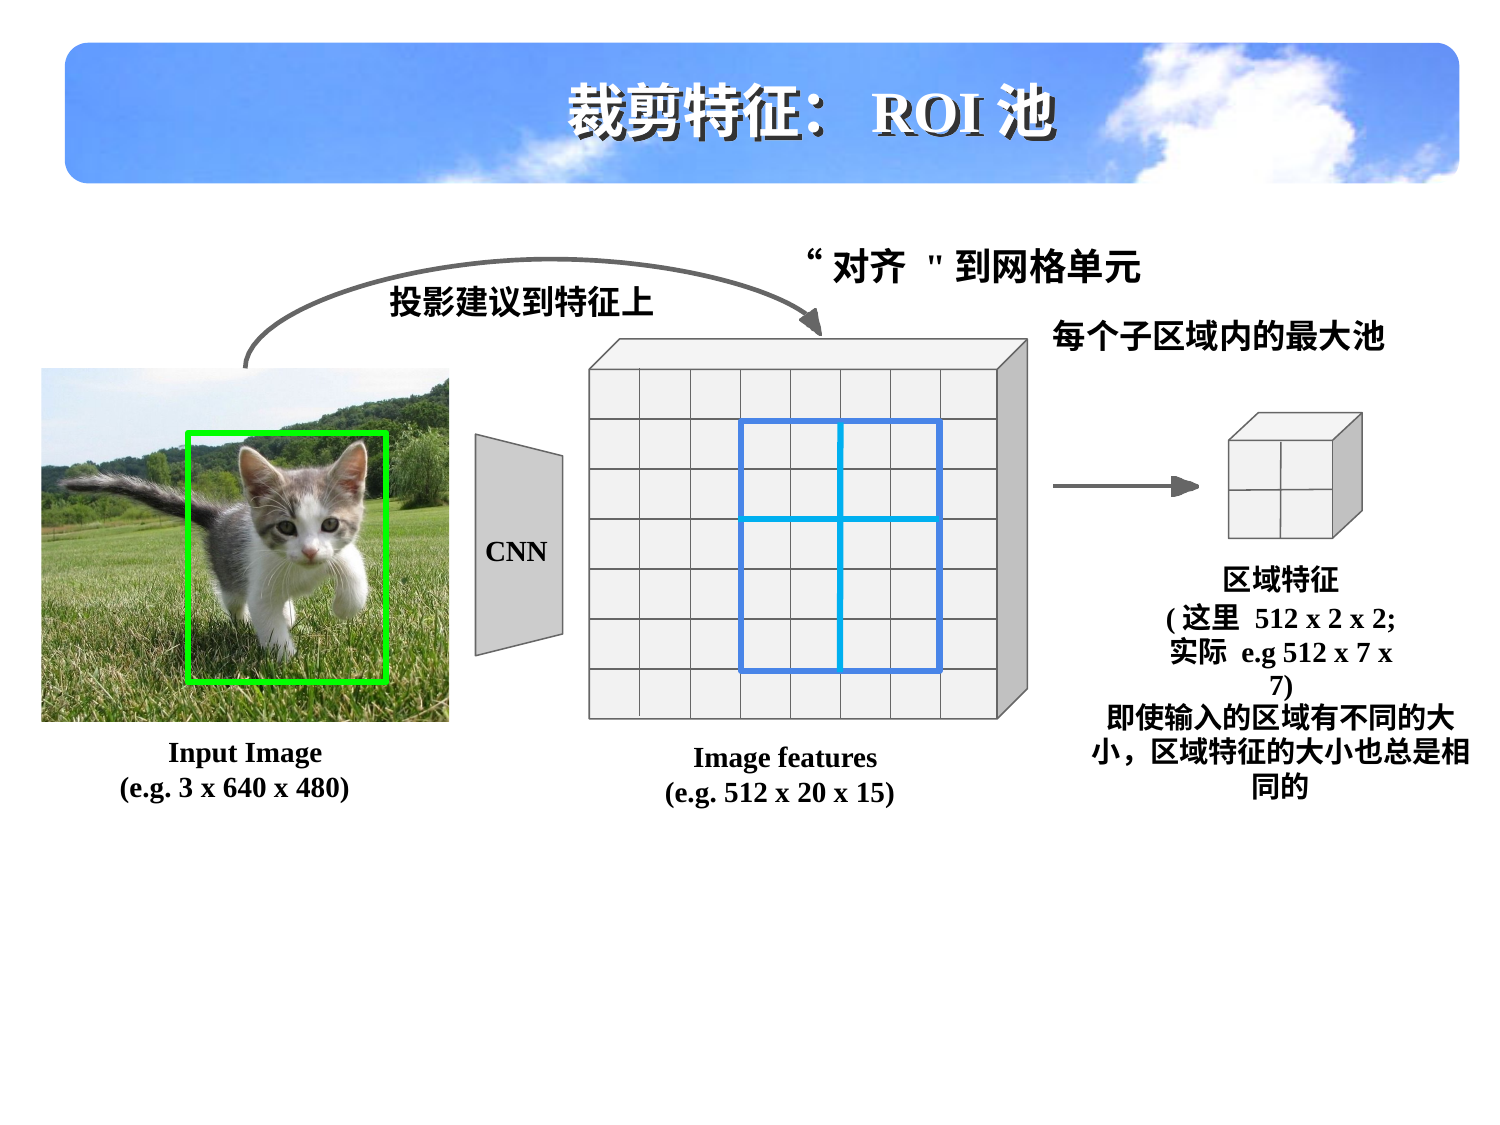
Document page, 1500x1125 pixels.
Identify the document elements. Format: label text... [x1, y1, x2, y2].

text_box 裁剪特征：ROI池 [564, 71, 1069, 144]
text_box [1227, 411, 1364, 540]
text_box “对齐 "到网格单元 [771, 235, 1168, 296]
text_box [40, 258, 1028, 810]
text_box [1052, 475, 1200, 497]
picture [64, 42, 1460, 184]
text_box 每个子区域内的最大池 [1050, 313, 1400, 355]
text_box 区域特征 (这里 512 x 2 x 2; 实际 e.g 512 x 7 x 7) [1094, 558, 1467, 695]
text_box 即使输入的区域有不同的大小，区域特征的大小也总是相同的 [1084, 695, 1478, 803]
